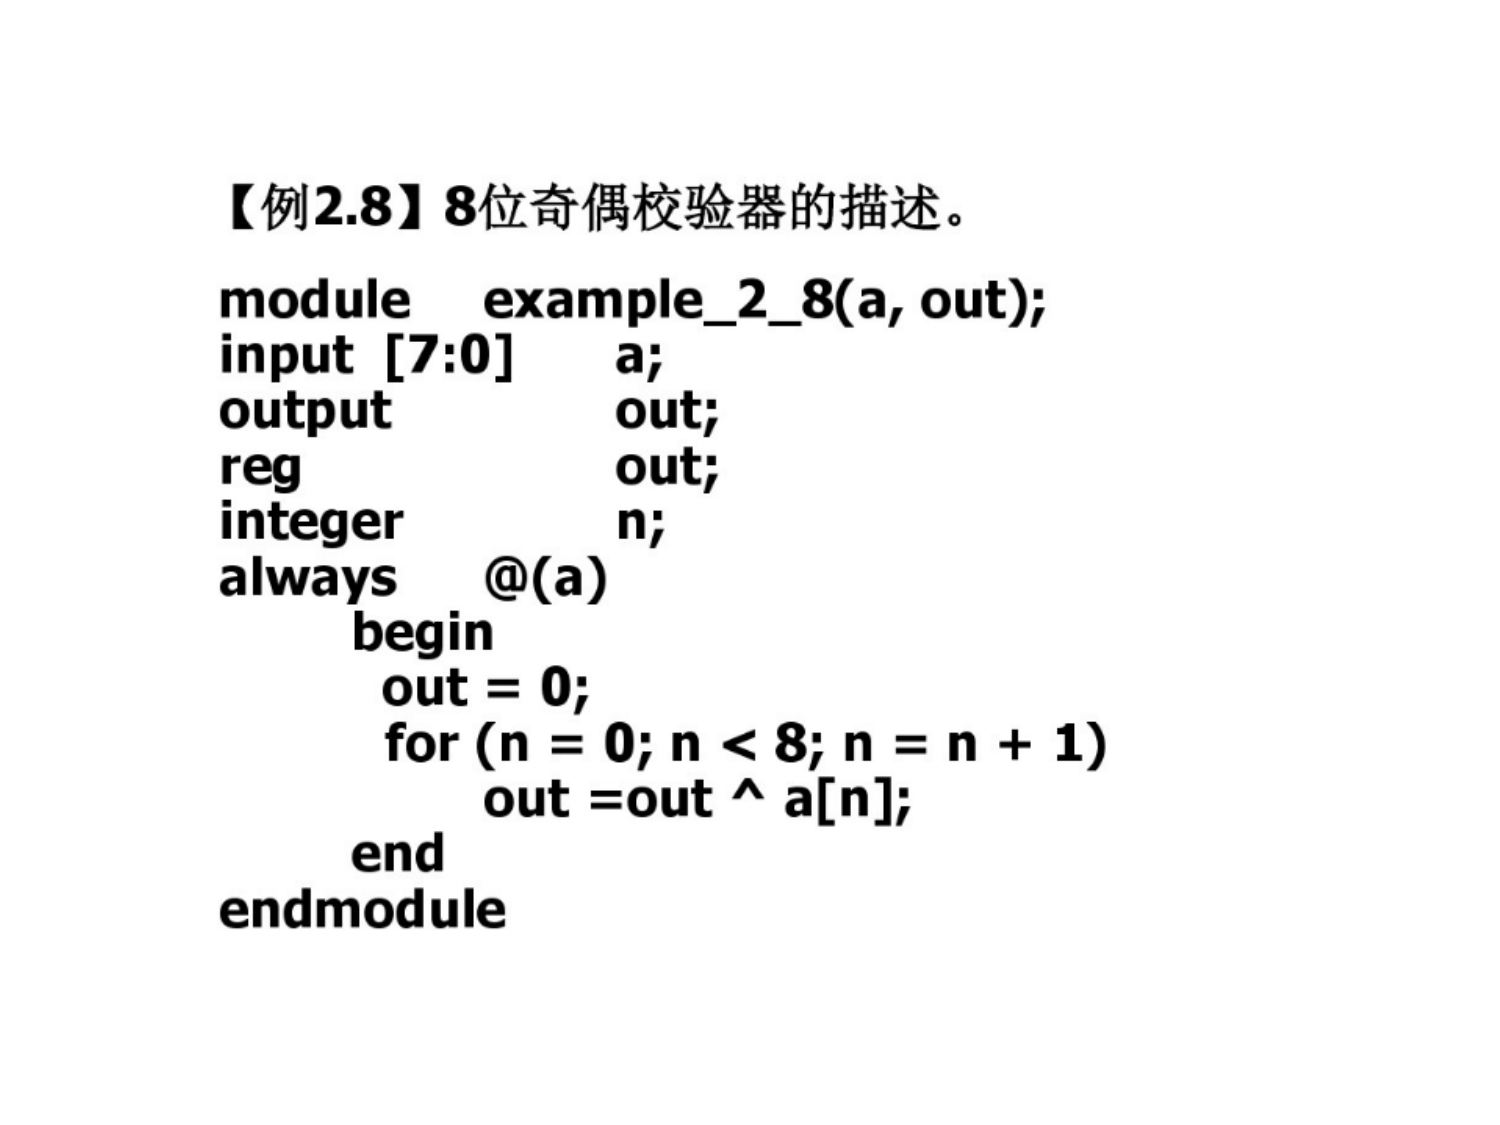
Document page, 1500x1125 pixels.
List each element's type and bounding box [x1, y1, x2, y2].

picture [175, 159, 1325, 966]
